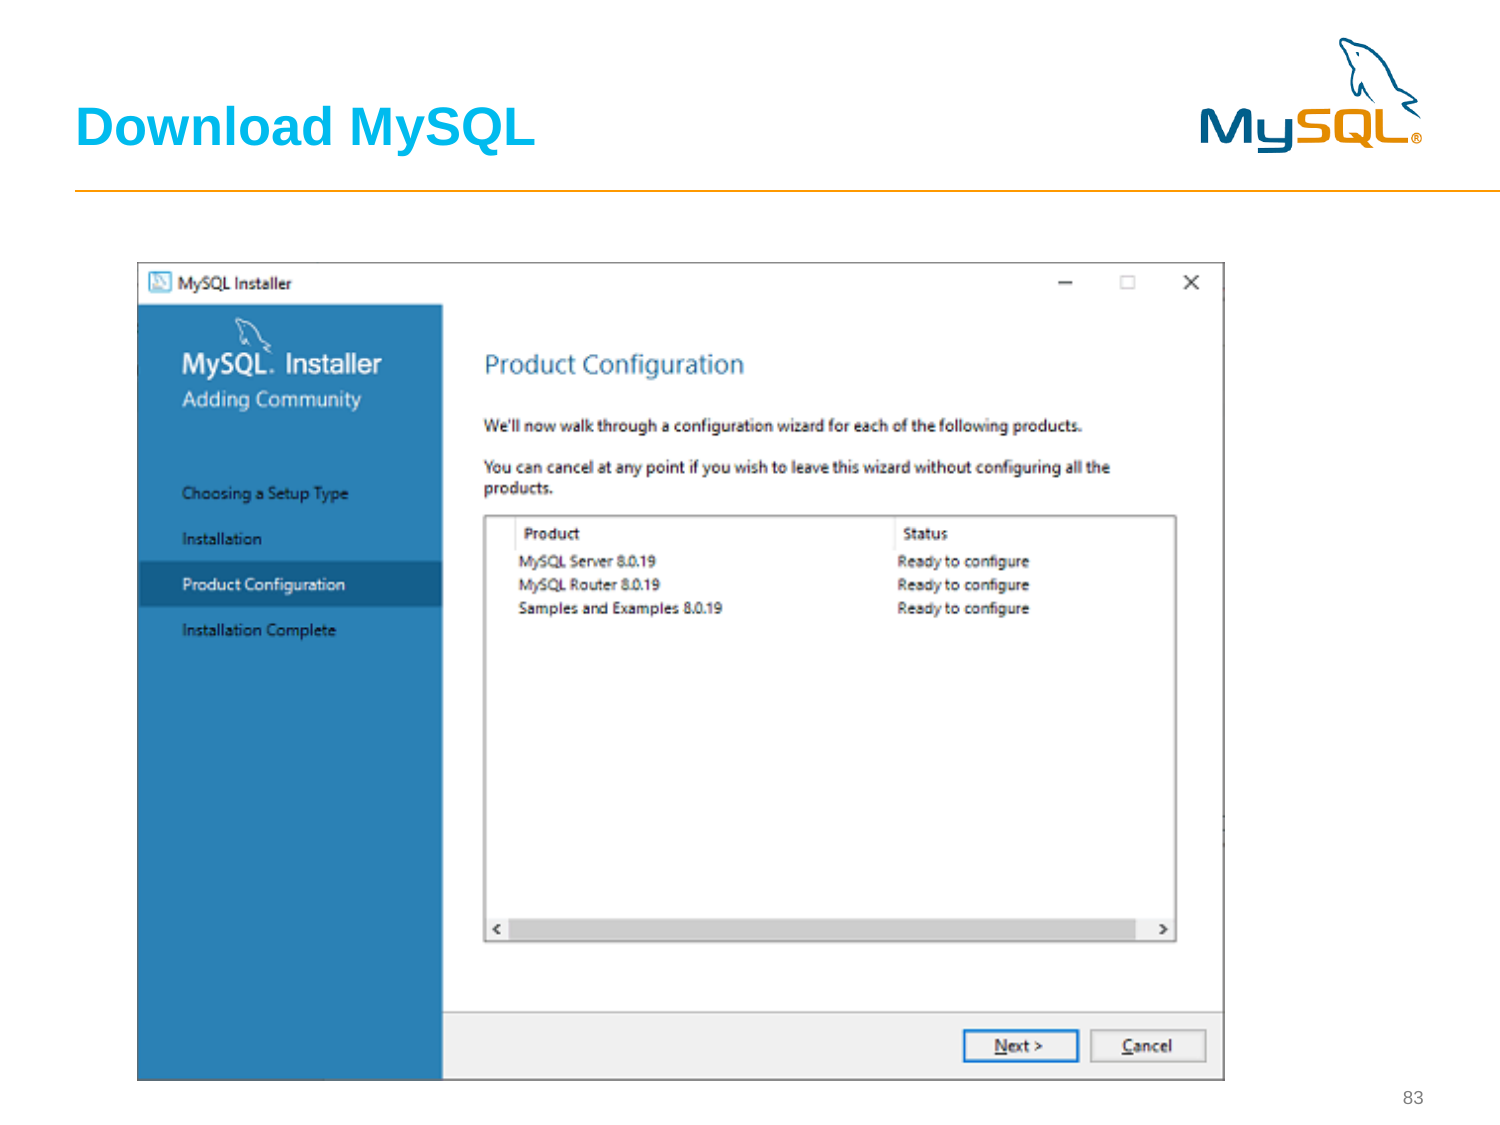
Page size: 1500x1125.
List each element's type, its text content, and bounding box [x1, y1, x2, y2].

picture [137, 262, 1226, 1082]
title Download MySQL [75, 27, 1422, 157]
